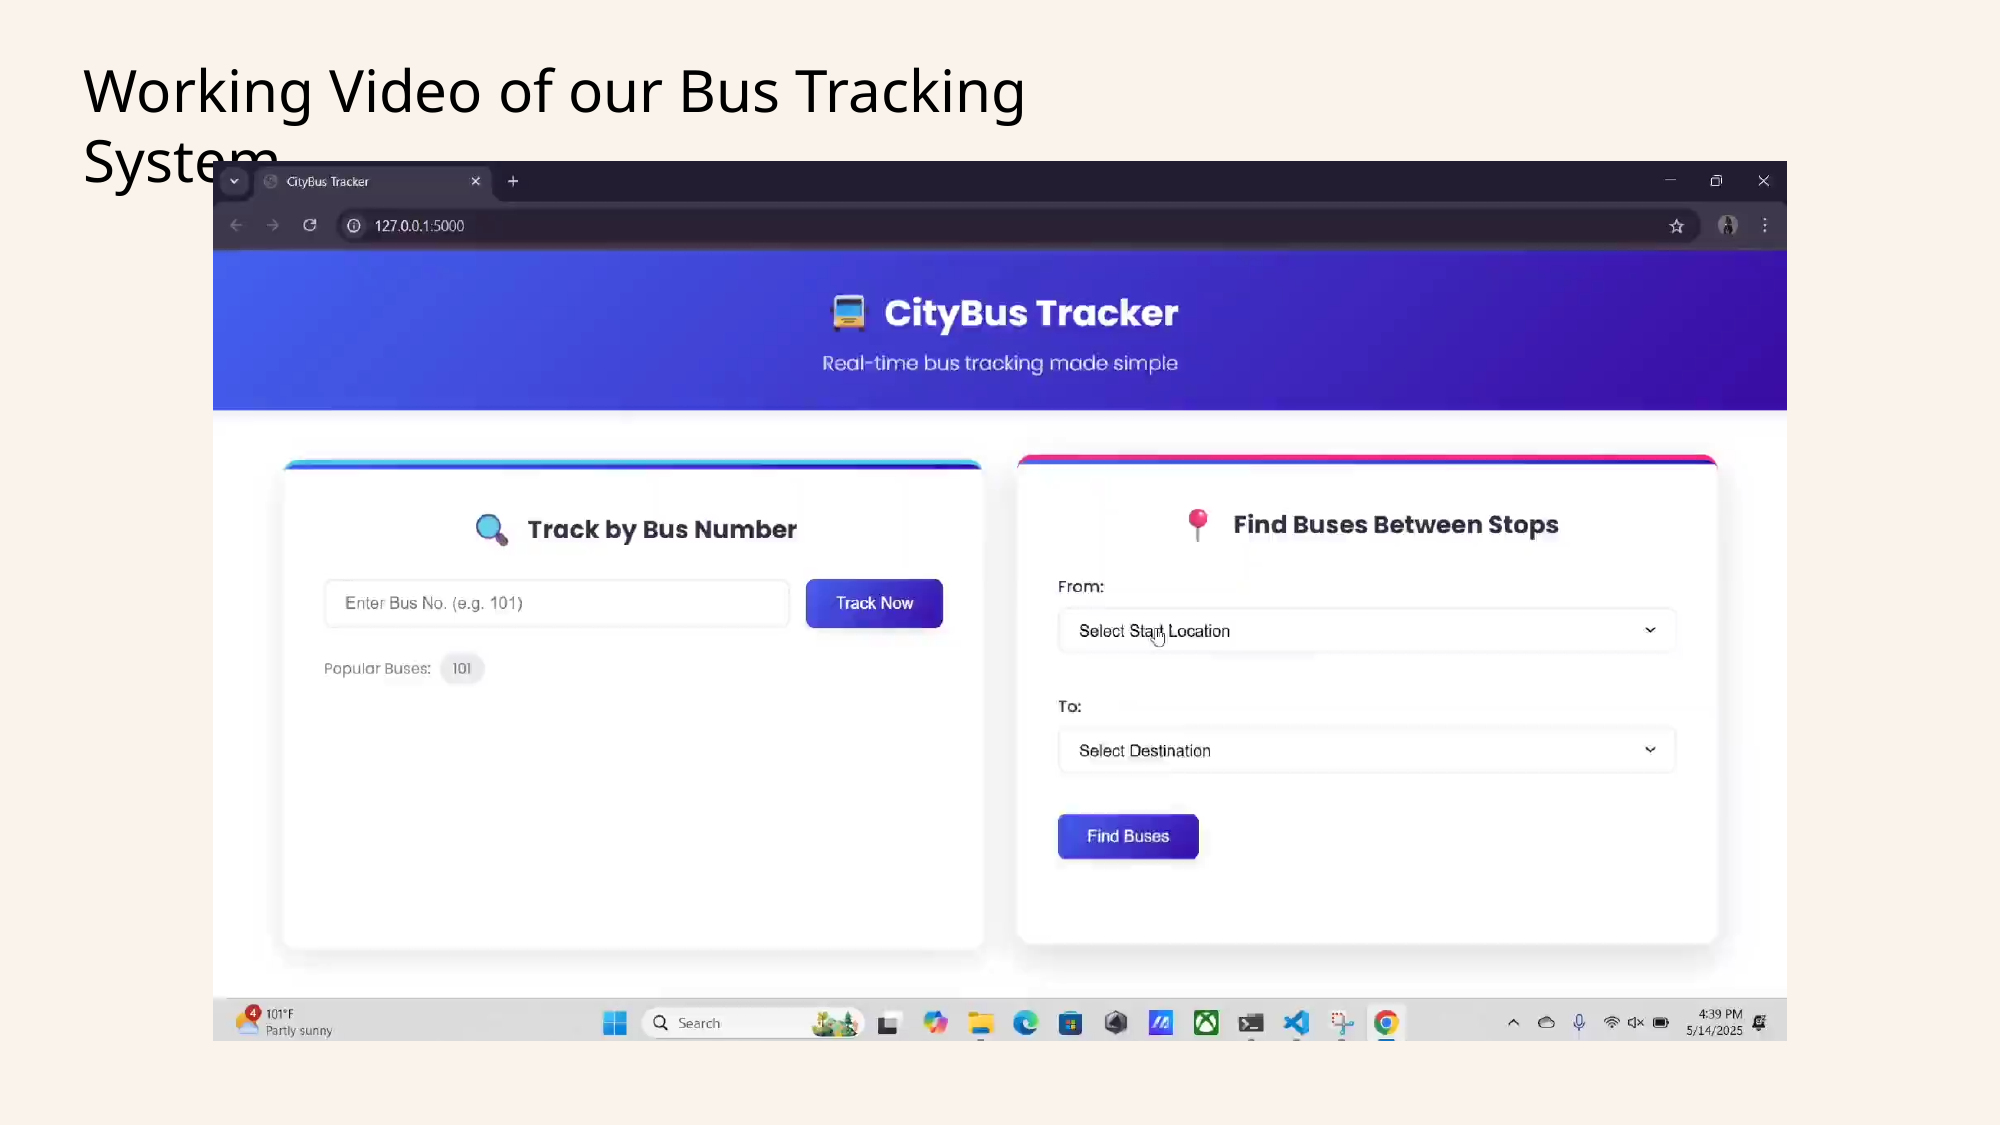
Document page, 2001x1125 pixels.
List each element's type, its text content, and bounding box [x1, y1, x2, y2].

text_box Working Video of our Bus Tracking System [69, 46, 1222, 202]
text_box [212, 160, 1788, 1042]
